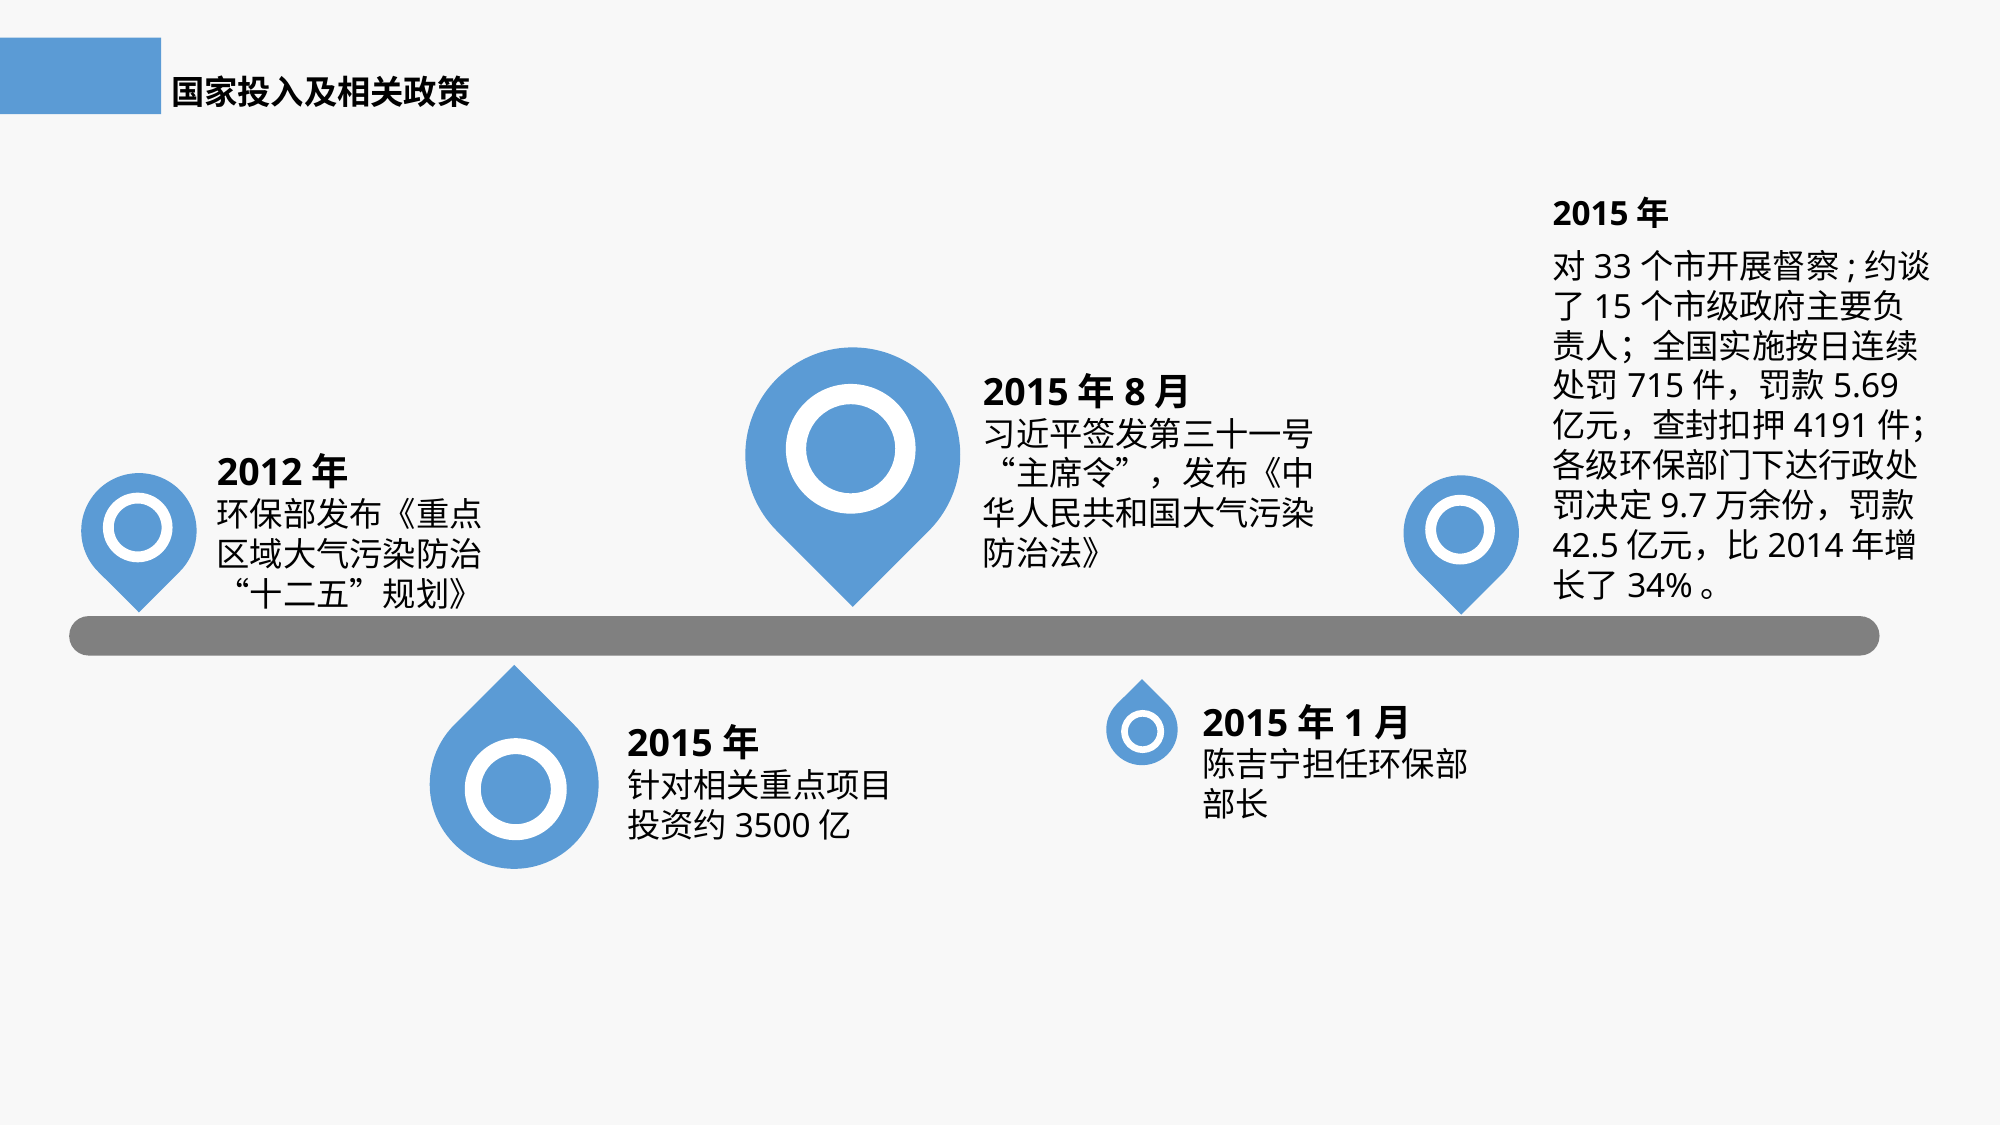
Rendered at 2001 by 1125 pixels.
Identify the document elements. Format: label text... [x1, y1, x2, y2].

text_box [1403, 475, 1519, 591]
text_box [429, 699, 599, 869]
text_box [1106, 693, 1178, 766]
text_box 2012年 环保部发布《重点区域大气污染防治“十二五”规划》 [202, 440, 515, 621]
text_box 2015年1月 陈吉宁担任环保部部长 [1187, 691, 1500, 831]
text_box [68, 615, 1881, 657]
text_box [0, 37, 162, 115]
text_box 2015年 针对相关重点项目投资约3500亿 [612, 711, 925, 851]
text_box 国家投入及相关政策 [156, 63, 815, 119]
text_box 2015年8月 习近平签发第三十一号“主席令”，发布《中华人民共和国大气污染防治法》 [968, 360, 1361, 580]
text_box 2015年 对33个市开展督察;约谈了15个市级政府主要负责人；全国实施按日连续处罚715件，罚款5.69亿元，查封扣押4191件；各级环保部门下达行政处罚决定9.7万余份，罚款42.5亿元，比2014年增长了34%。 [1537, 185, 1947, 612]
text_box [745, 347, 961, 563]
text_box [81, 472, 197, 589]
